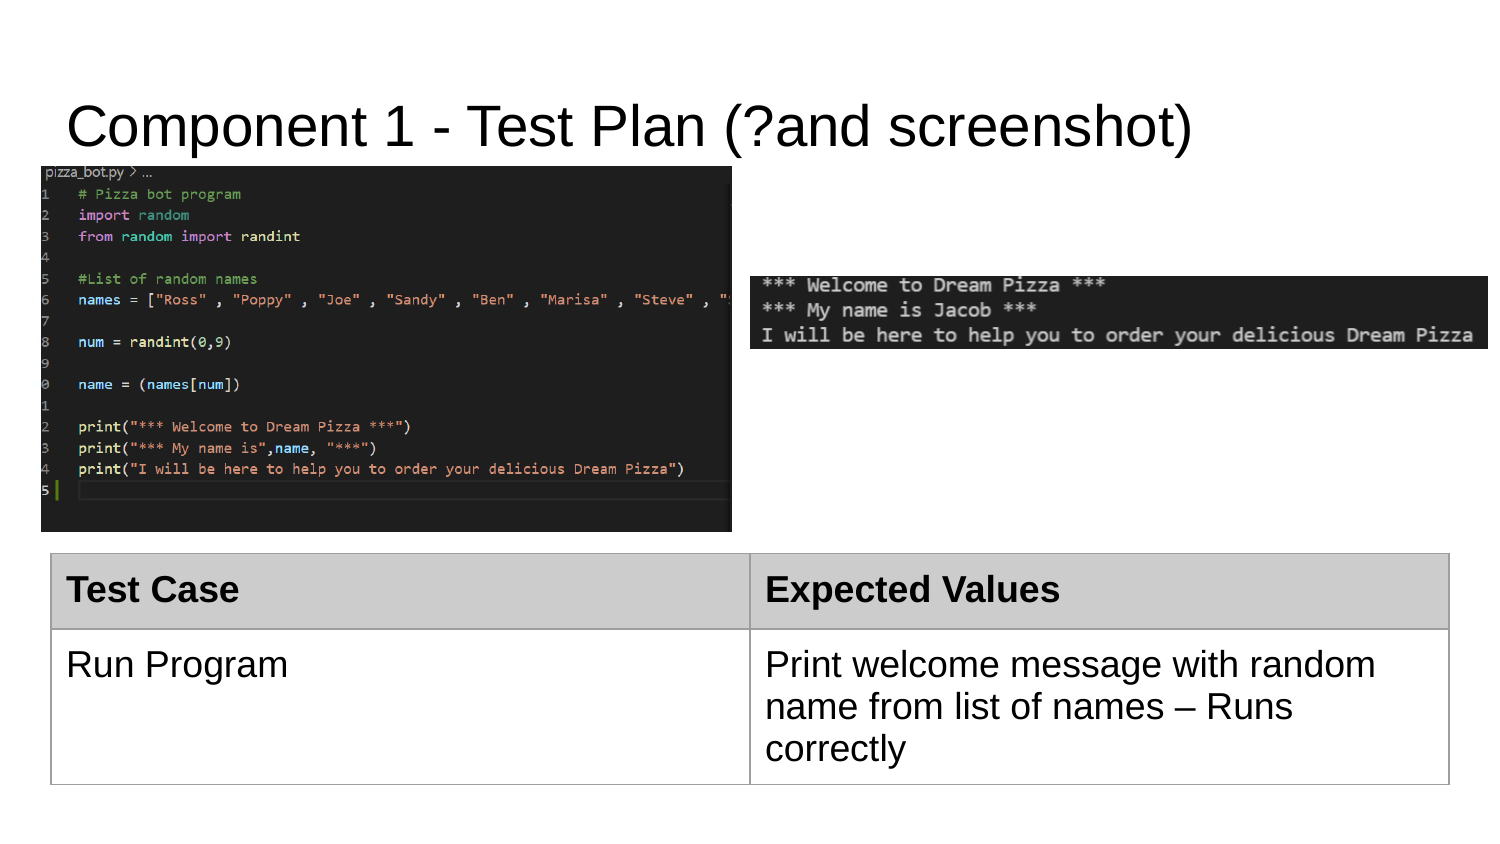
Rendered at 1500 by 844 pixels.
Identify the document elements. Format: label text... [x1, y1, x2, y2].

picture [41, 166, 732, 532]
table_cell Run Program [52, 630, 749, 784]
table_header Expected Values [751, 554, 1448, 628]
table_header Test Case [52, 554, 749, 628]
title Component 1 - Test Plan (?and screenshot) [51, 72, 1449, 167]
table_cell Print welcome message with random name from list of names – Runs correctly [751, 630, 1448, 784]
picture [749, 275, 1488, 350]
